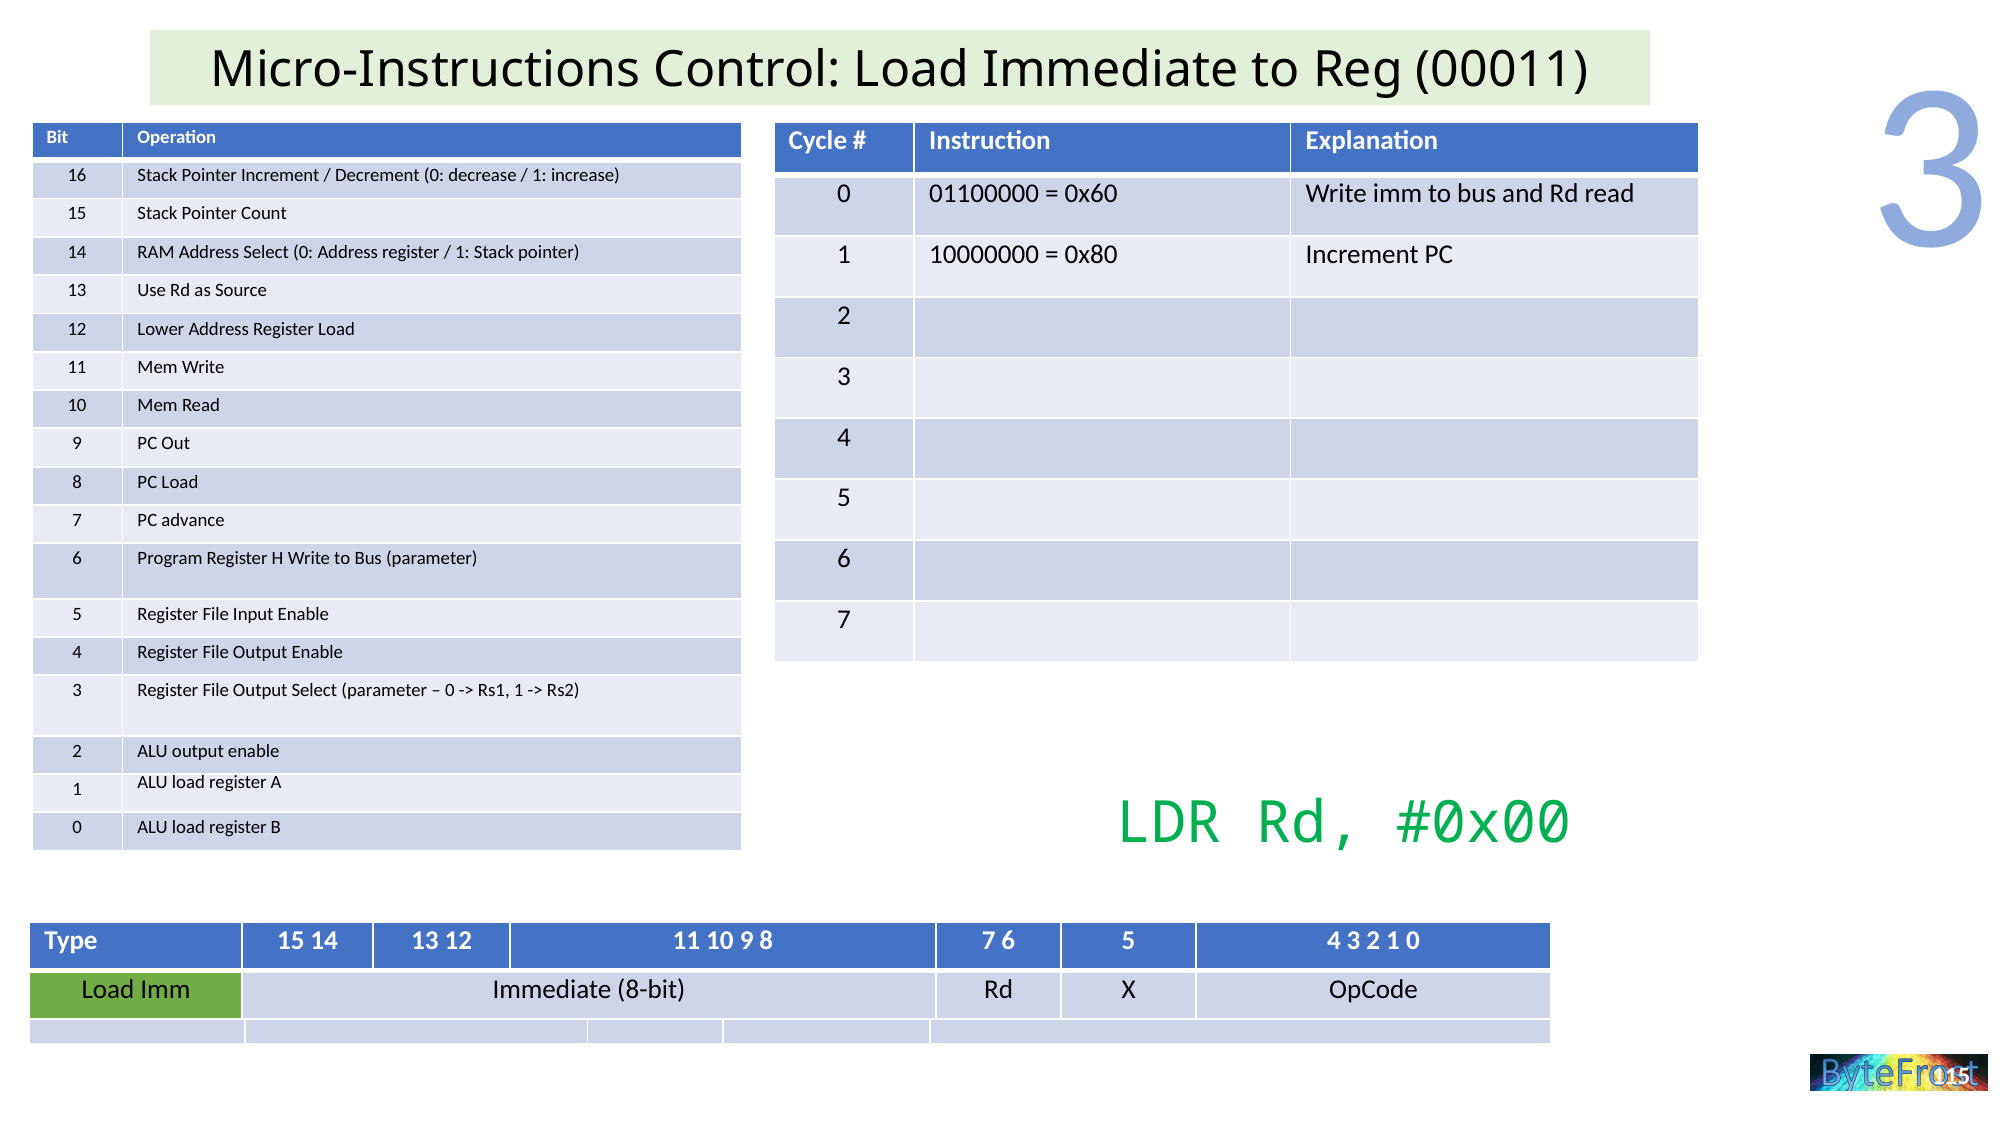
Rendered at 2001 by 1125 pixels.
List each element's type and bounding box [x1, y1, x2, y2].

table_cell [915, 358, 1290, 417]
table_cell [33, 638, 122, 674]
table_header [1062, 923, 1195, 968]
table_cell [123, 468, 741, 504]
table_cell [724, 1020, 929, 1043]
table_cell [775, 602, 913, 661]
text_box [1066, 776, 1587, 862]
table_cell [123, 429, 741, 466]
table_cell [1291, 541, 1698, 600]
table_cell [123, 353, 741, 389]
table_cell [123, 544, 741, 598]
table_cell [33, 199, 122, 236]
text_box [1535, 1044, 1986, 1105]
table_cell [33, 314, 122, 351]
table_cell [123, 314, 741, 351]
table_cell [123, 813, 741, 850]
table_header [30, 923, 241, 968]
table_cell [915, 541, 1290, 600]
table_cell [123, 391, 741, 427]
table_cell [1291, 298, 1698, 357]
table_cell [33, 813, 122, 850]
table_cell [931, 1020, 1550, 1043]
table_cell [33, 163, 122, 198]
table_header [374, 923, 509, 968]
table_header [123, 123, 741, 157]
table_cell [915, 419, 1290, 478]
table_cell [775, 480, 913, 539]
table_cell [915, 178, 1290, 235]
table_cell [30, 973, 241, 1018]
table_cell [937, 973, 1060, 1018]
table_cell [1197, 973, 1550, 1018]
table_header [937, 923, 1060, 968]
table_cell [33, 544, 122, 598]
table_cell [30, 1020, 244, 1043]
table_cell [588, 1020, 722, 1043]
table_cell [123, 676, 741, 735]
table_cell [33, 391, 122, 427]
table_cell [33, 775, 122, 811]
table_cell [1291, 237, 1698, 296]
table_cell [33, 353, 122, 389]
table_cell [123, 600, 741, 636]
table_cell [915, 237, 1290, 296]
picture [1810, 1054, 1988, 1091]
table_cell [246, 1020, 587, 1043]
table_cell [775, 237, 913, 296]
table_cell [123, 506, 741, 542]
table_cell [915, 480, 1290, 539]
table_header [915, 123, 1290, 172]
table_header [775, 123, 913, 172]
table_cell [1291, 480, 1698, 539]
table_cell [33, 506, 122, 542]
table_cell [775, 298, 913, 357]
table_header [243, 923, 372, 968]
table_header [1197, 923, 1550, 968]
table_cell [1062, 973, 1195, 1018]
table_cell [123, 737, 741, 773]
table_cell [775, 541, 913, 600]
table_cell [123, 163, 741, 198]
table_cell [775, 178, 913, 235]
table_cell [123, 199, 741, 236]
table_cell [123, 638, 741, 674]
table_cell [1291, 419, 1698, 478]
table_cell [243, 973, 935, 1018]
table_header [511, 923, 935, 968]
table_cell [775, 419, 913, 478]
table_header [1291, 123, 1698, 172]
table_cell [1291, 602, 1698, 661]
table_cell [1291, 178, 1698, 235]
text_box [1855, 0, 2000, 303]
table_cell [123, 276, 741, 313]
table_cell [33, 737, 122, 773]
table_cell [123, 238, 741, 274]
table_cell [33, 600, 122, 636]
table_cell [33, 429, 122, 466]
table_cell [33, 238, 122, 274]
table_header [33, 123, 122, 157]
table_cell [33, 468, 122, 504]
table_cell [915, 602, 1290, 661]
title [150, 29, 1650, 105]
table_cell [915, 298, 1290, 357]
table_cell [1291, 358, 1698, 417]
table_cell [33, 676, 122, 735]
table_cell [33, 276, 122, 313]
table_cell [775, 358, 913, 417]
table_cell [123, 775, 741, 811]
